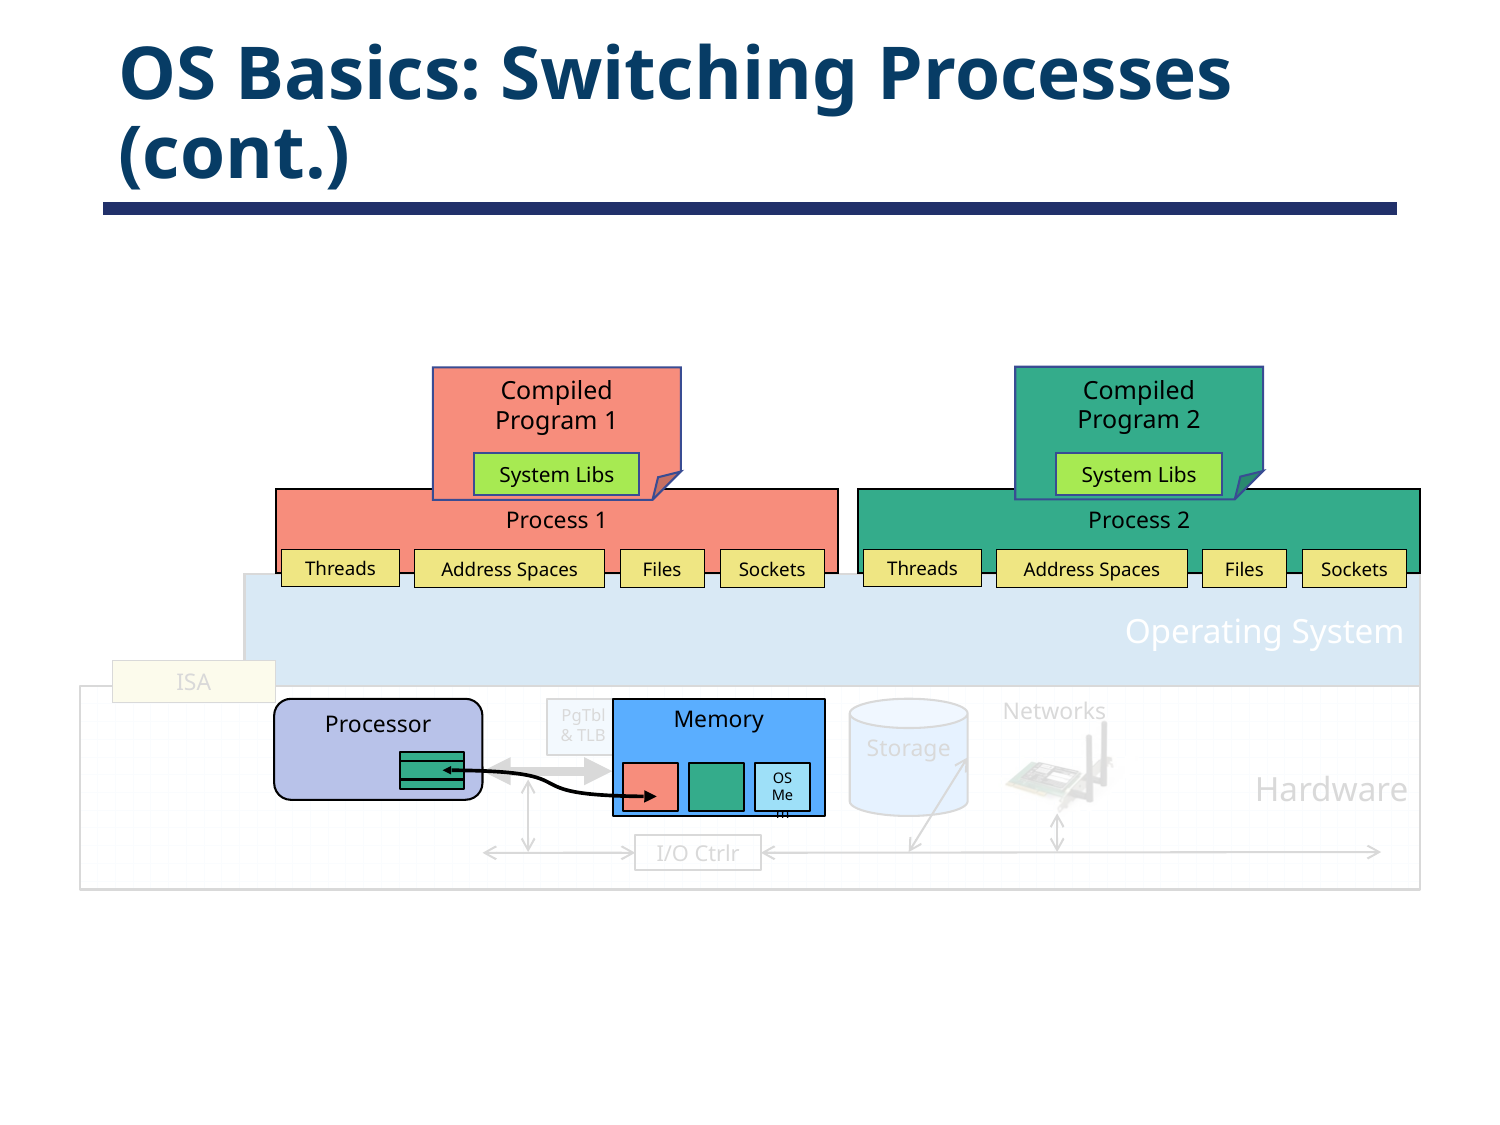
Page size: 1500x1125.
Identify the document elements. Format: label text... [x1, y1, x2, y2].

title OS Basics: Switching Processes (cont.) [103, 34, 1397, 197]
text_box System Libs [473, 452, 640, 496]
picture [998, 690, 1152, 845]
text_box System Libs [1055, 452, 1223, 496]
text_box Files [620, 549, 705, 588]
text_box Address Spaces [414, 549, 605, 588]
text_box Threads [863, 549, 982, 587]
text_box Process 2 [857, 488, 1421, 574]
text_box Files [1202, 549, 1287, 588]
text_box [688, 762, 744, 811]
text_box Processor [274, 698, 483, 800]
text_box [442, 770, 657, 797]
text_box [52, 540, 1464, 927]
text_box Address Spaces [996, 549, 1188, 588]
text_box [622, 762, 678, 811]
text_box Memory [612, 698, 825, 816]
text_box Sockets [720, 549, 825, 588]
text_box Process 1 [275, 488, 839, 574]
text_box Threads [281, 549, 400, 587]
text_box Compiled Program 1 [431, 366, 685, 501]
text_box Sockets [1302, 549, 1407, 588]
text_box Compiled Program 2 [1014, 365, 1267, 501]
text_box OS Mem [754, 762, 811, 811]
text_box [399, 751, 465, 789]
